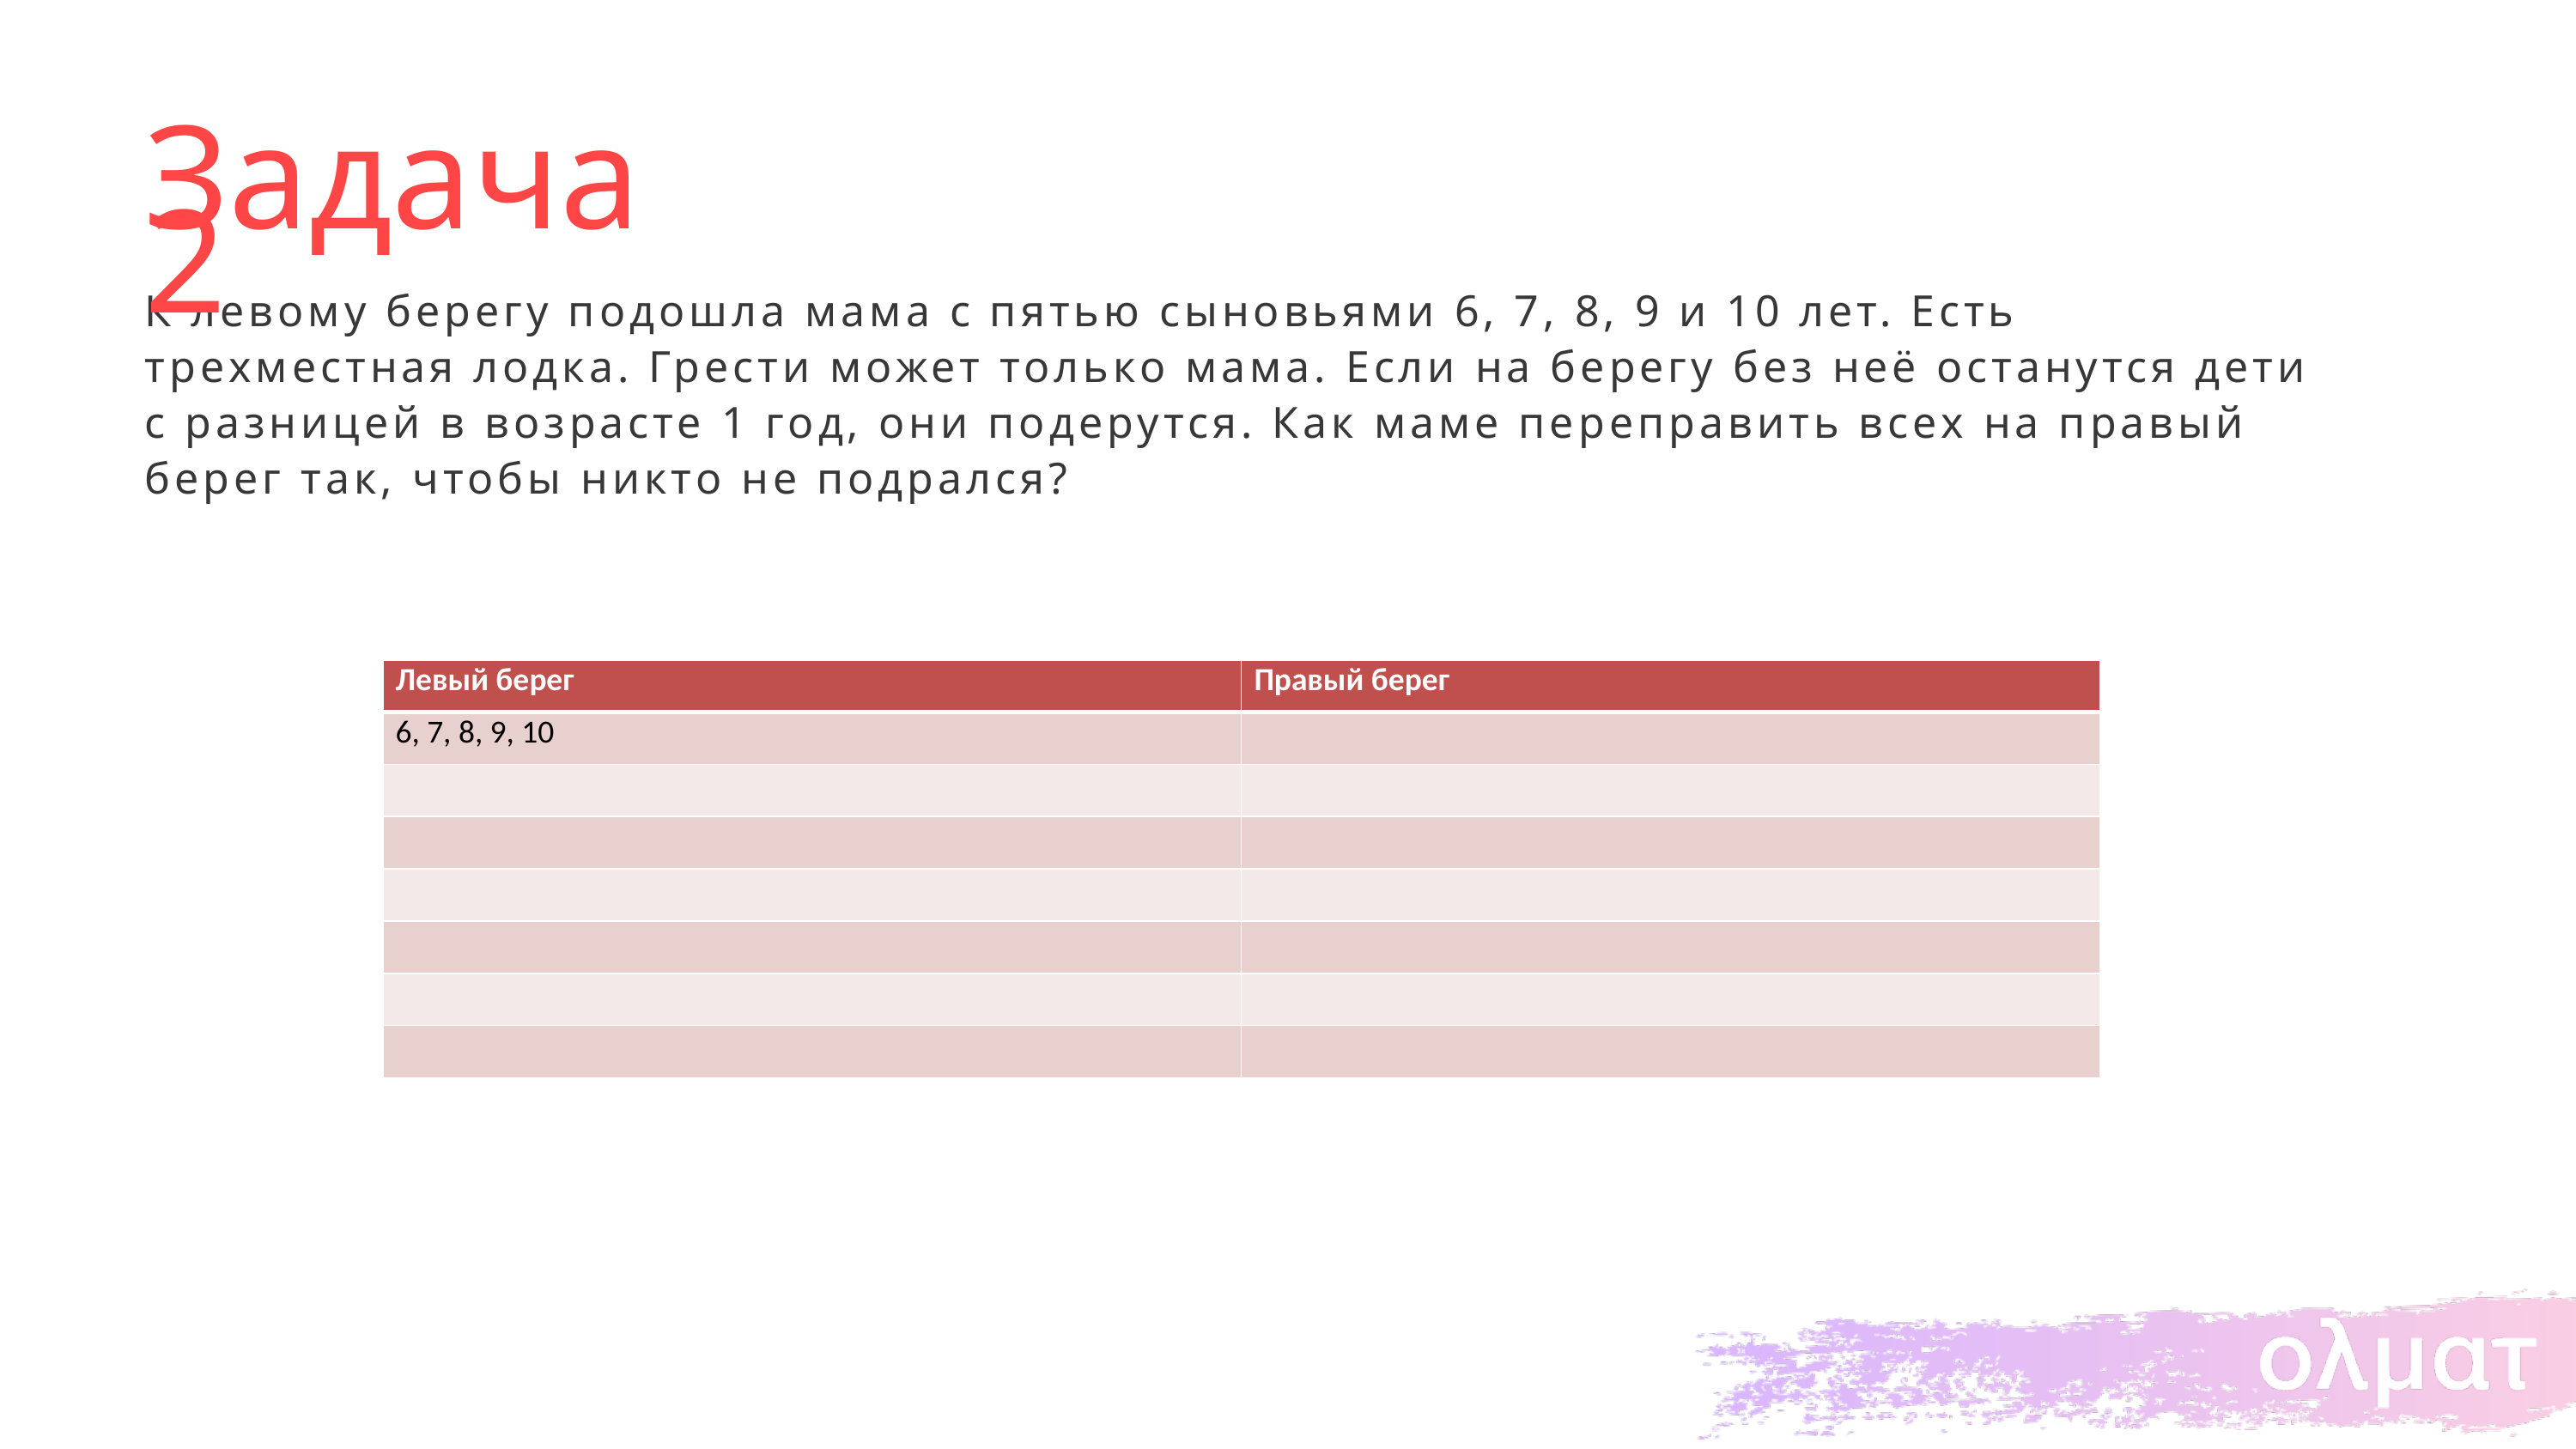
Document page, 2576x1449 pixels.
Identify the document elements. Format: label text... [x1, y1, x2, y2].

table_header Правый берег [1242, 661, 2099, 710]
table_cell [384, 765, 1241, 815]
table_cell [1242, 714, 2099, 764]
table_cell [1242, 817, 2099, 868]
table_cell [384, 870, 1241, 920]
table_cell [1242, 870, 2099, 920]
table_cell [384, 922, 1241, 973]
table_cell [1242, 765, 2099, 815]
table_cell [1242, 1026, 2099, 1077]
table_cell [1242, 974, 2099, 1025]
table_cell [384, 1026, 1241, 1077]
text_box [1690, 1287, 2576, 1440]
table_cell 6, 7, 8, 9, 10 [384, 714, 1241, 764]
table_cell [1242, 922, 2099, 973]
text_box К левому берегу подошла мама с пятью сыновьями 6, 7, 8, 9 и 10 лет. Есть трехместная лодка. Грести может только мама. Если на берегу без неё останутся дети с разницей в возрасте 1 год, они подерутся. Как маме переправить всех на правый берег так, чтобы никто не подрался? [144, 279, 2338, 503]
table_cell [384, 974, 1241, 1025]
table_cell [384, 817, 1241, 868]
table_header Левый берег [384, 661, 1241, 710]
text_box Задача 2 [144, 173, 754, 342]
